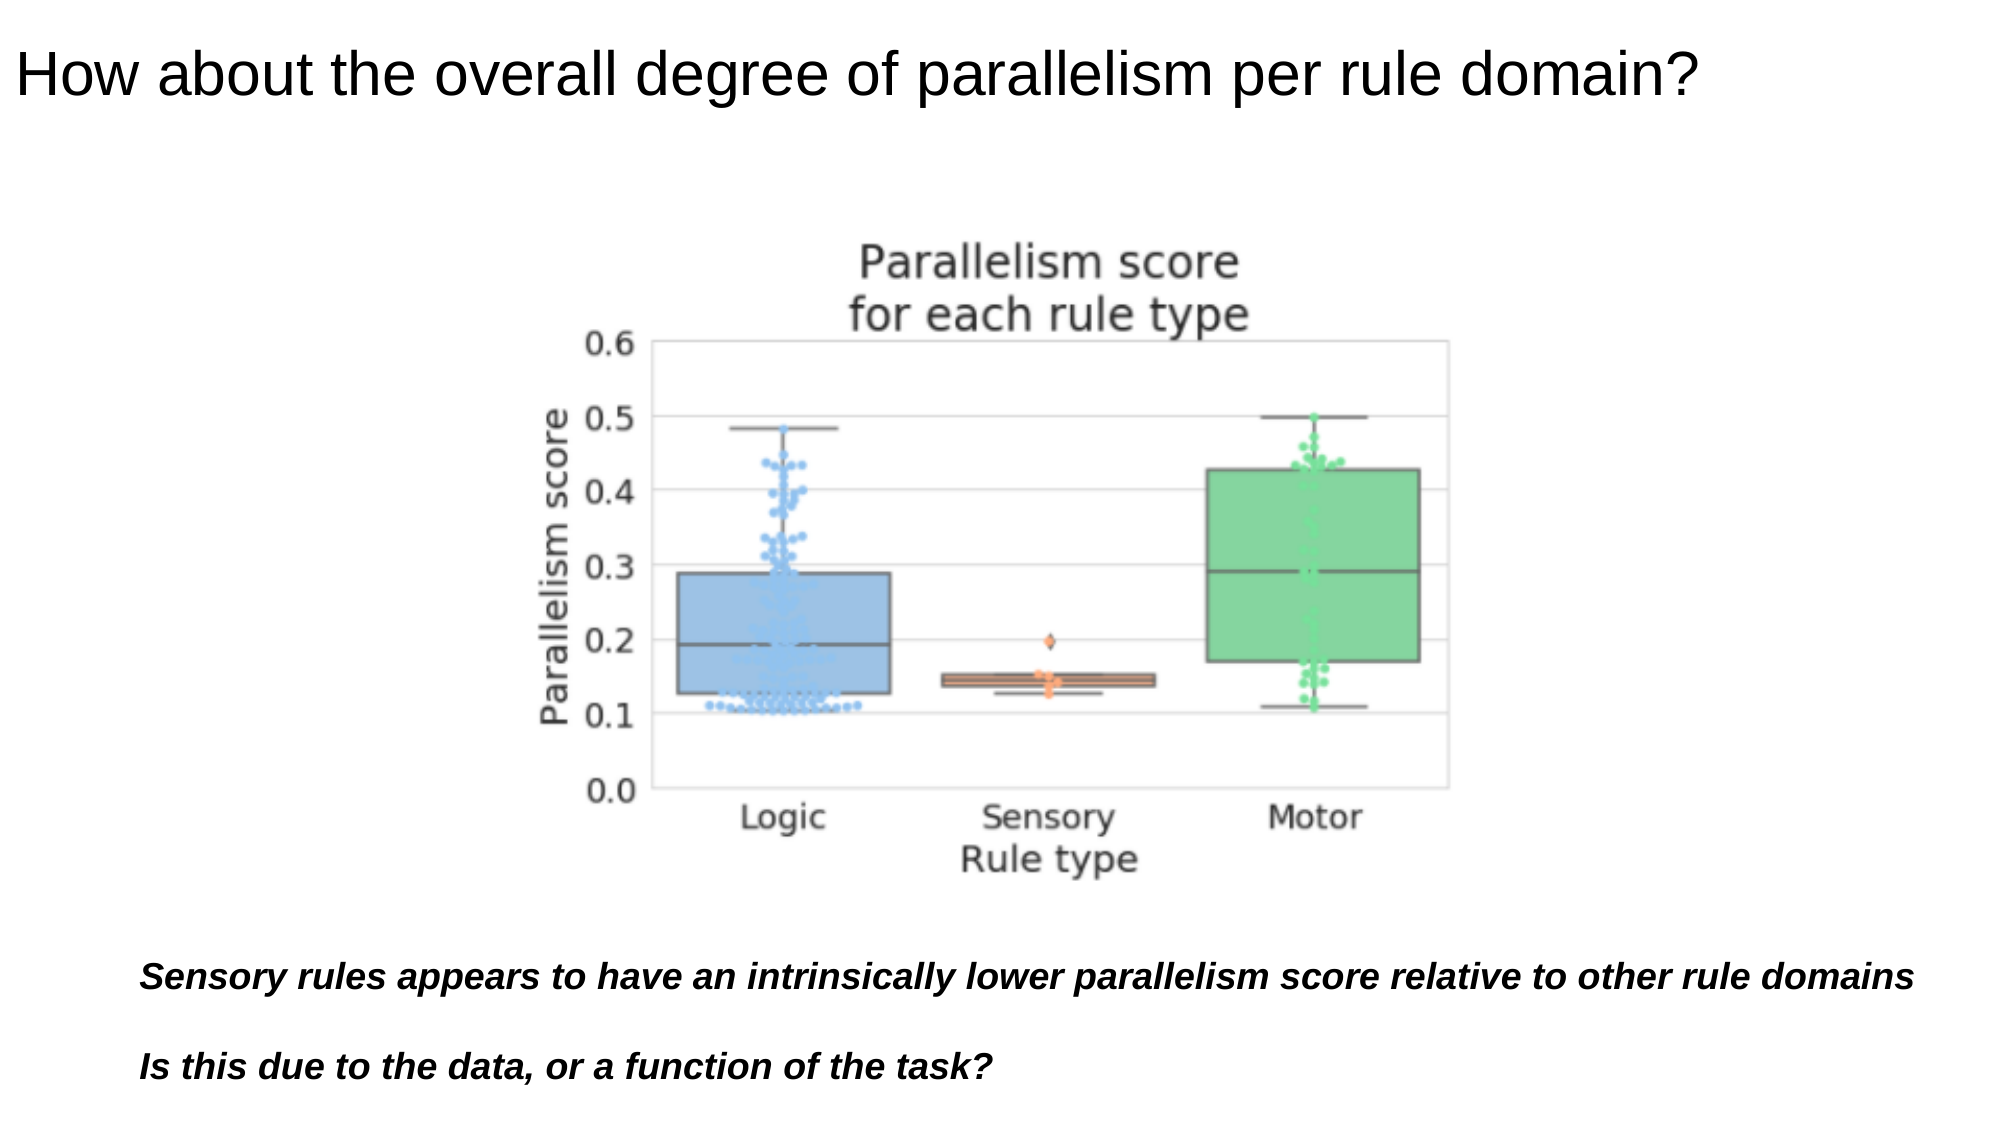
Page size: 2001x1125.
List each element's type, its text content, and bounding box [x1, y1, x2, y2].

text_box Sensory rules appears to have an intrinsically lower parallelism score relative to other rule domains Is this due to the data, or a function of the task? [124, 944, 1932, 1095]
title How about the overall degree of parallelism per rule domain? [0, 0, 2000, 150]
picture [522, 232, 1478, 908]
